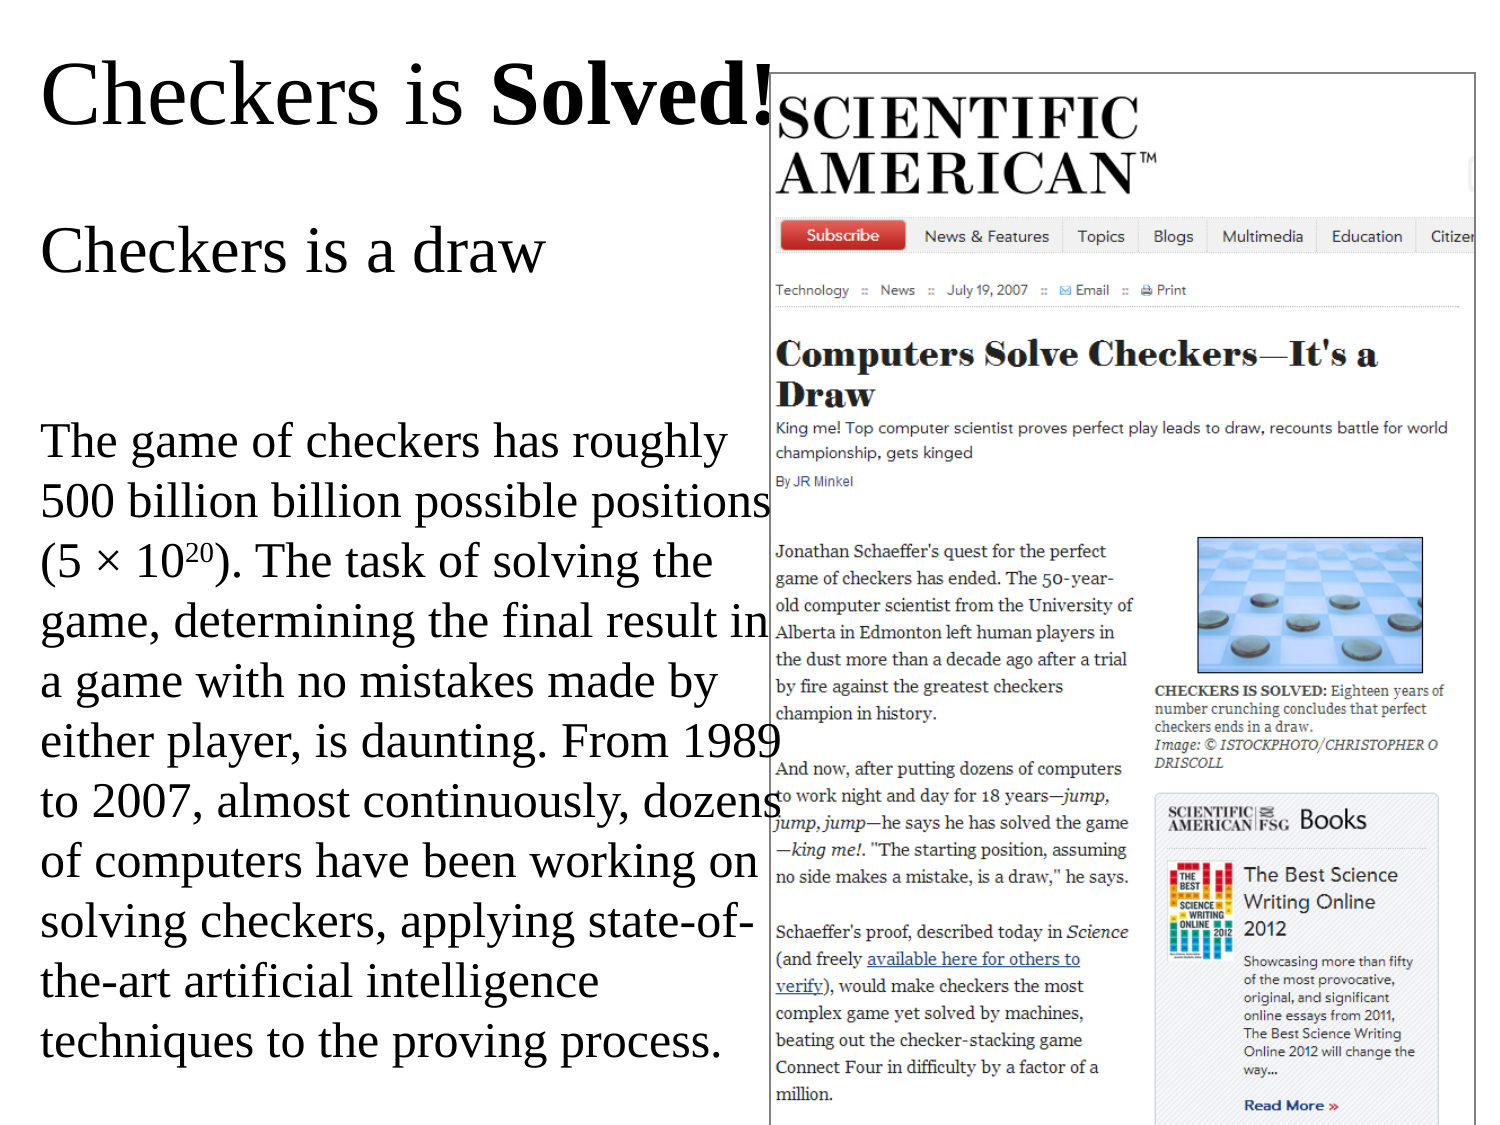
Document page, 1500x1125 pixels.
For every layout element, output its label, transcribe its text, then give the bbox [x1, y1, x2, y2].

text_box Checkers is Solved! [25, 25, 1005, 151]
text_box The game of checkers has roughly 500 billion billion possible positions (5 × 1020). The task of solving the game, determining the final result in a game with no mistakes made by either player, is daunting. From 1989 to 2007, almost continuously, dozens of computers have been working on solving checkers, applying state-of-the-art artificial intelligence techniques to the proving process. [25, 399, 765, 1075]
text_box Checkers is a draw [25, 198, 765, 294]
picture [770, 73, 1475, 1125]
